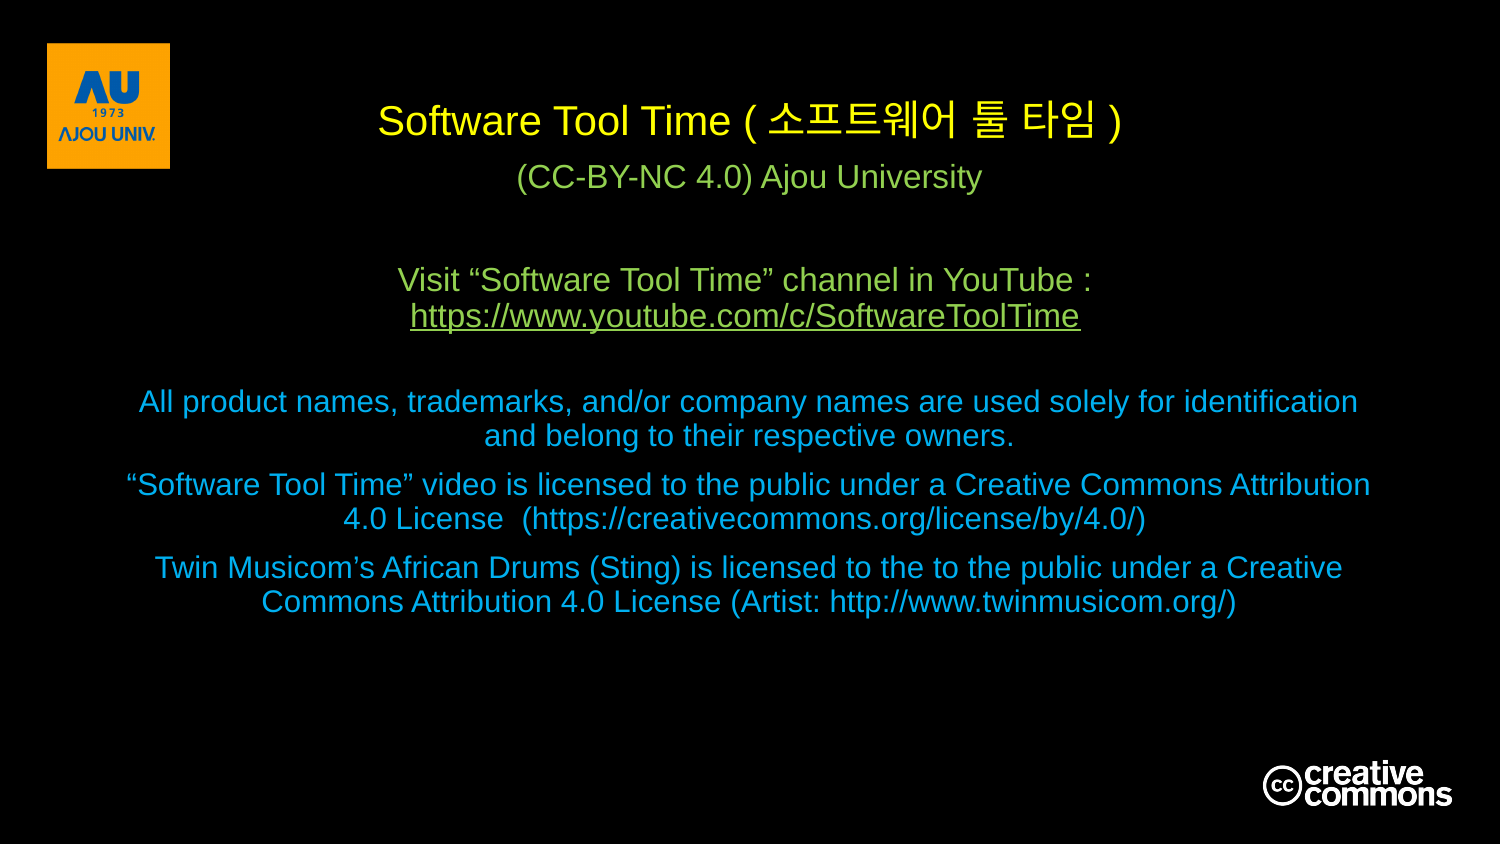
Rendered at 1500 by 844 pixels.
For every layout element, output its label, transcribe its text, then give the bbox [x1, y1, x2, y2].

list Software Tool Time (소프트웨어 툴 타임) (CC-BY-NC 4.0) Ajou University Visit “Software Tool Time” channel in YouTube : https://www.youtube.com/c/SoftwareToolTime All product names, trademarks, and/or company names are used solely for identification and belong to their respective owners. “Software Tool Time” video is licensed to the public under a Creative Commons Attribution 4.0 License (https://creativecommons.org/license/by/4.0/) Twin Musicom’s African Drums (Sting) is licensed to the to the public under a Creative Commons Attribution 4.0 License (Artist: http://www.twinmusicom.org/) [103, 91, 1397, 760]
picture [47, 43, 170, 169]
picture [1262, 759, 1453, 807]
